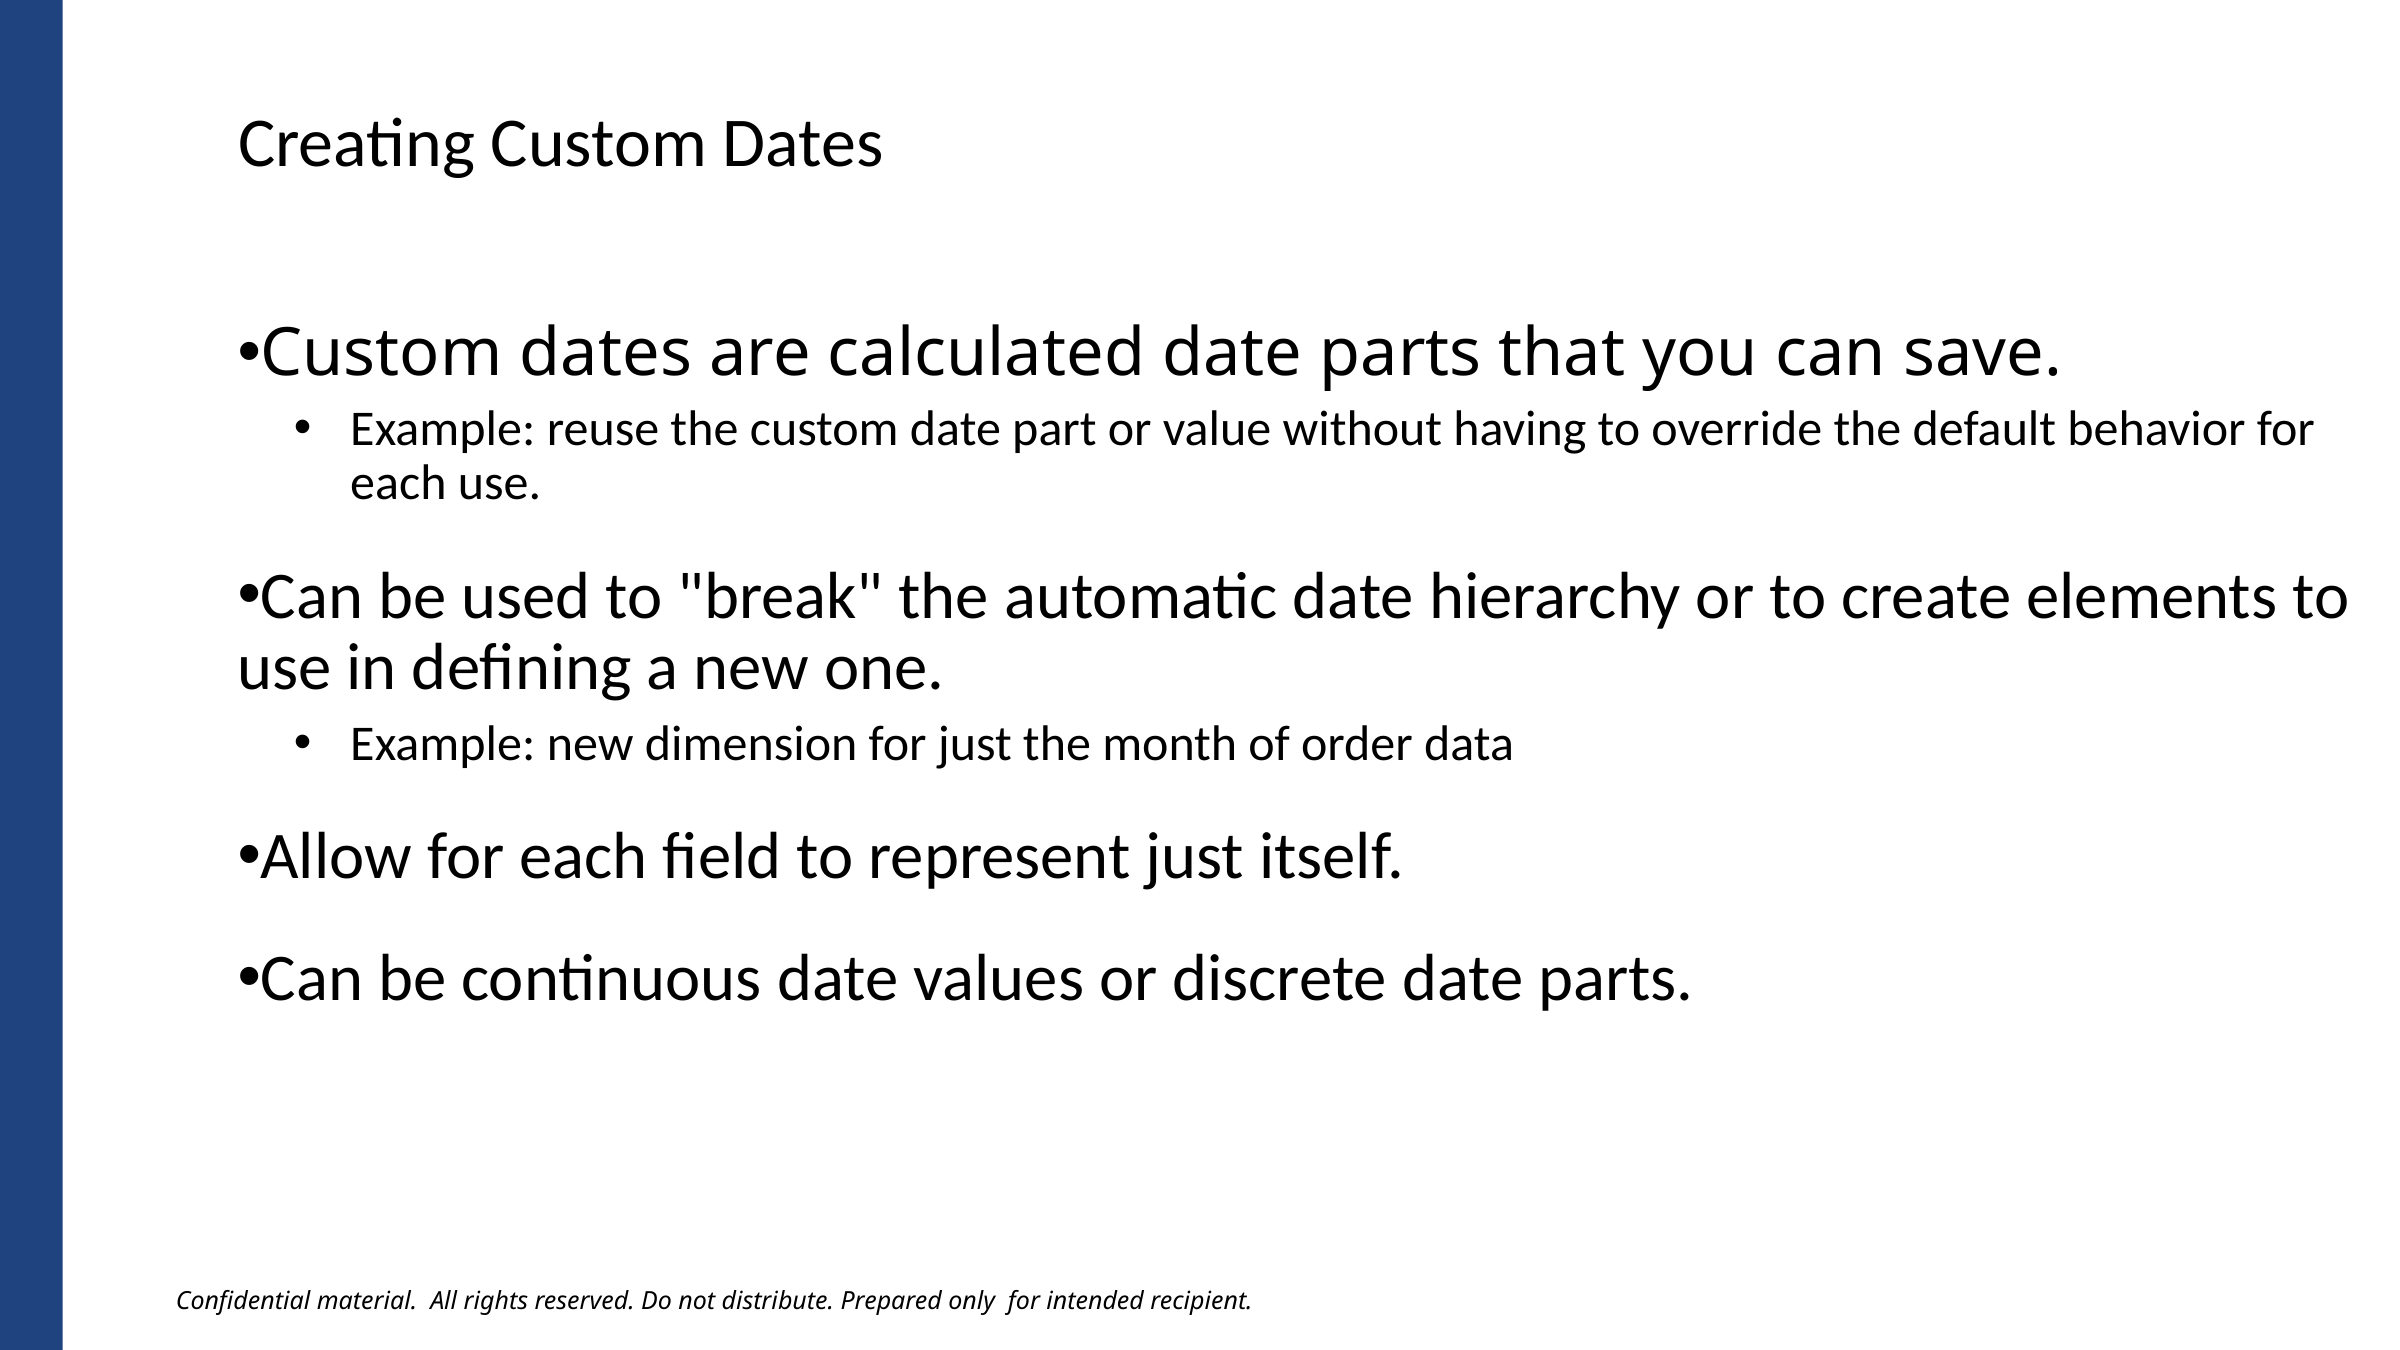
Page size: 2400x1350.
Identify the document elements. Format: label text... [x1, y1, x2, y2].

list Creating Custom Dates [223, 98, 2400, 193]
list Custom dates are calculated date parts that you can save. Example: reuse the custom date part or value without having to override the default behavior for each use. Can be used to "break" the automatic date hierarchy or to create elements to use in defining a new one. Example: new dimension for just the month of order data Allow for each field to represent just itself. Can be continuous date values or discrete date parts. [222, 310, 2400, 1111]
